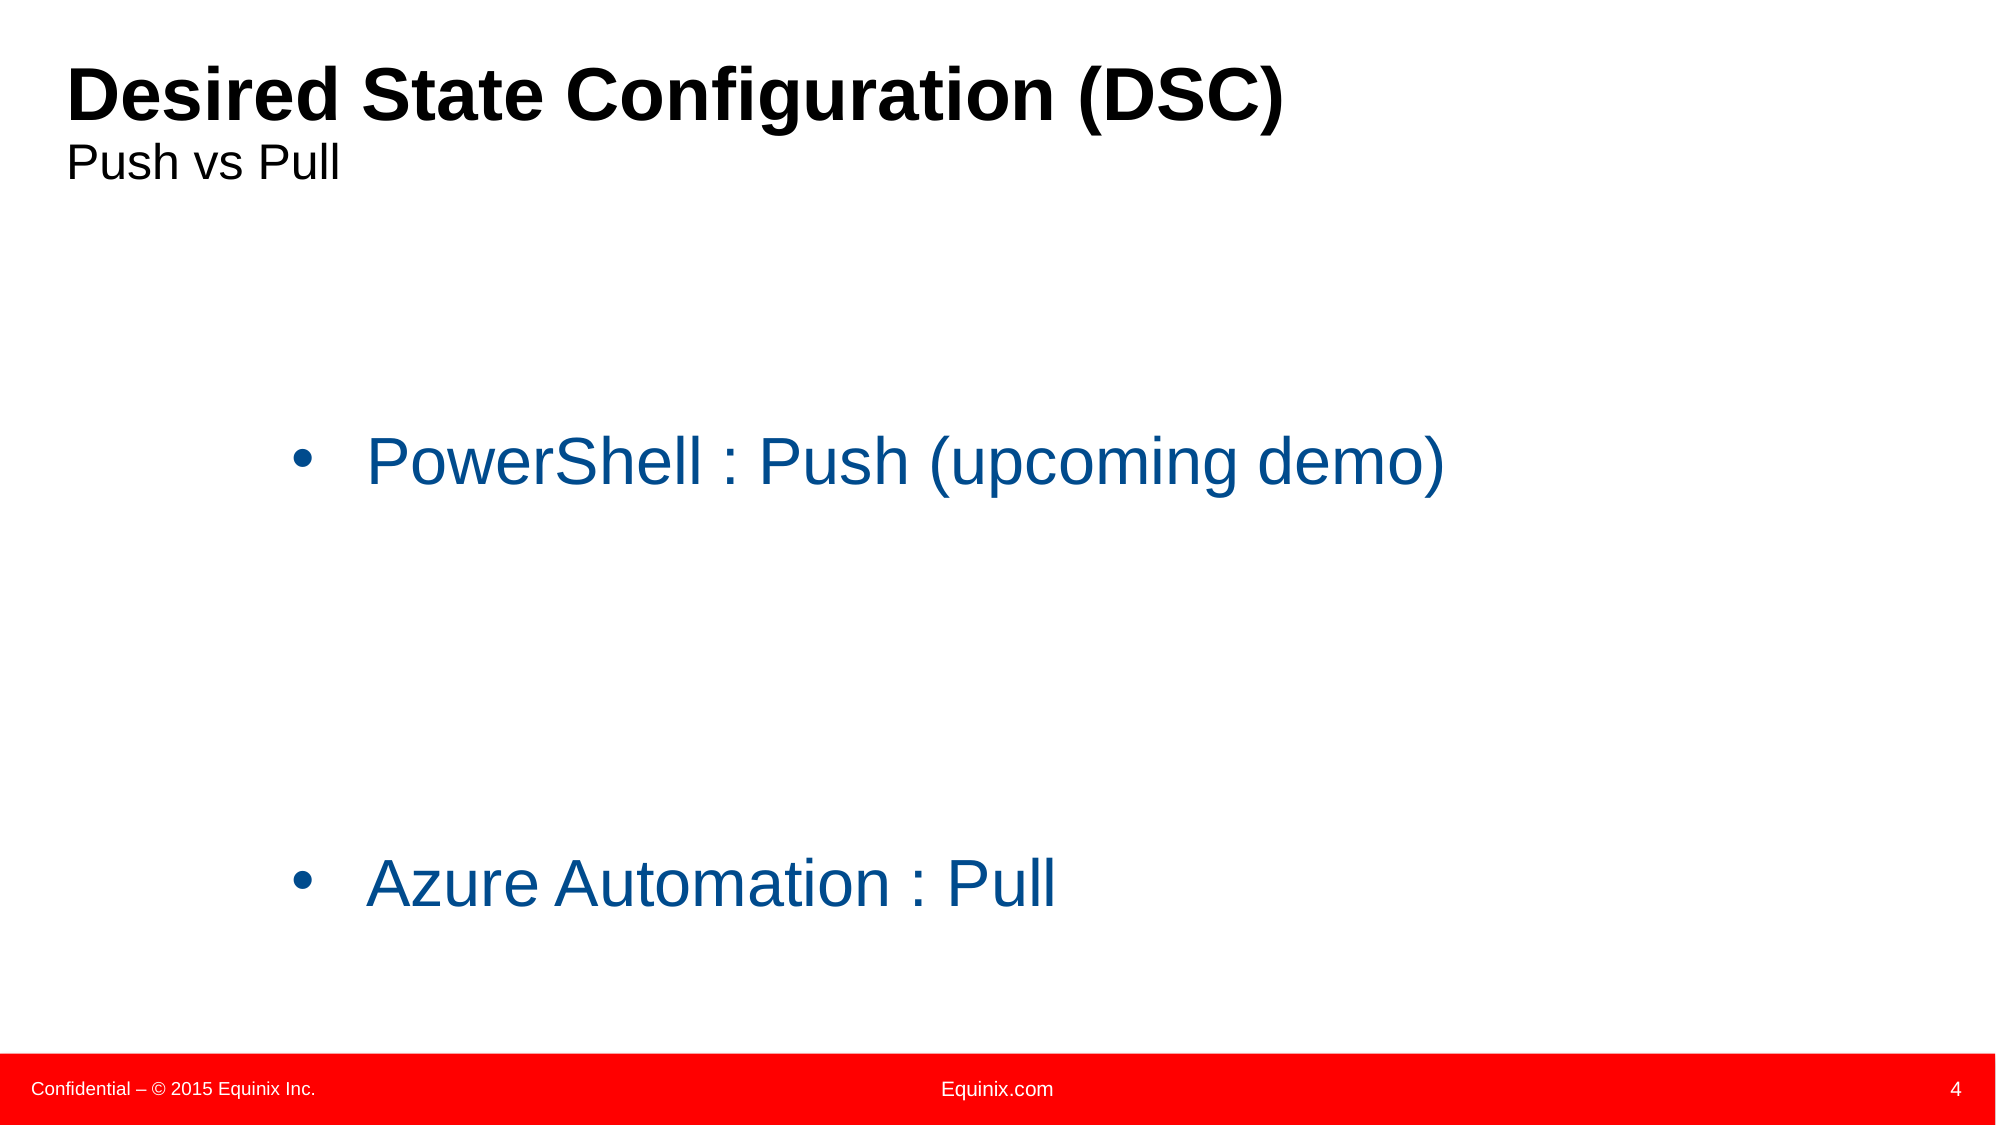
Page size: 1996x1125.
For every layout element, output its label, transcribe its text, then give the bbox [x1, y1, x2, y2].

title Desired State Configuration (DSC) [51, 38, 1942, 122]
list Push vs Pull [51, 122, 1942, 188]
list PowerShell : Push (upcoming demo) Azure Automation : Pull [51, 223, 1942, 1024]
